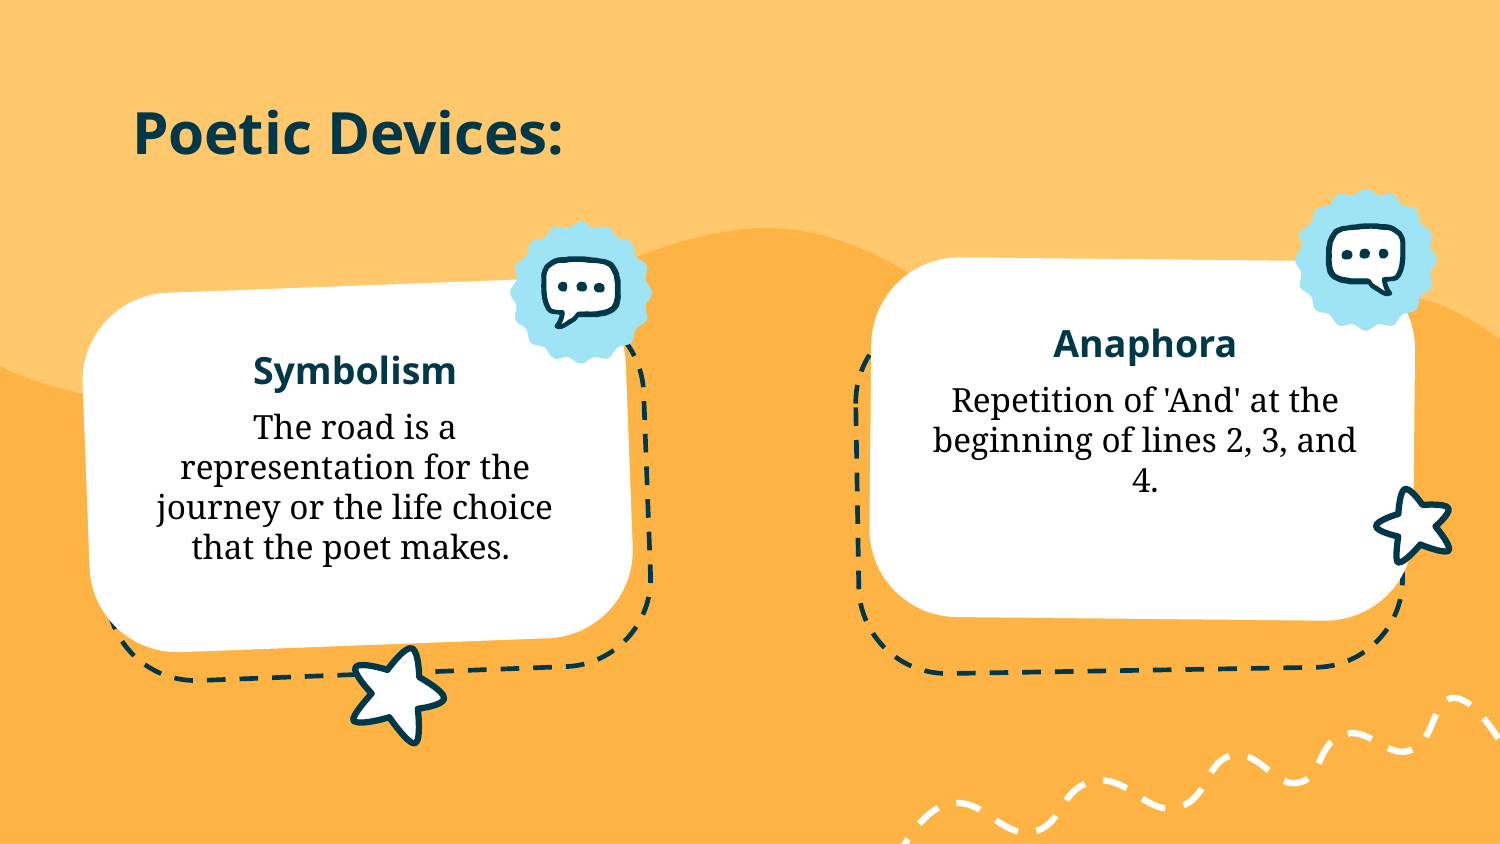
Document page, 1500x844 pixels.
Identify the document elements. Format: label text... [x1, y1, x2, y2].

title Poetic Devices: [116, 81, 1383, 175]
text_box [856, 255, 1421, 677]
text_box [80, 271, 653, 688]
text_box [514, 221, 648, 270]
text_box [353, 696, 445, 744]
text_box [1297, 188, 1437, 293]
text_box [1325, 222, 1406, 297]
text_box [540, 255, 622, 330]
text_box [351, 696, 446, 746]
text_box [1425, 504, 1450, 552]
